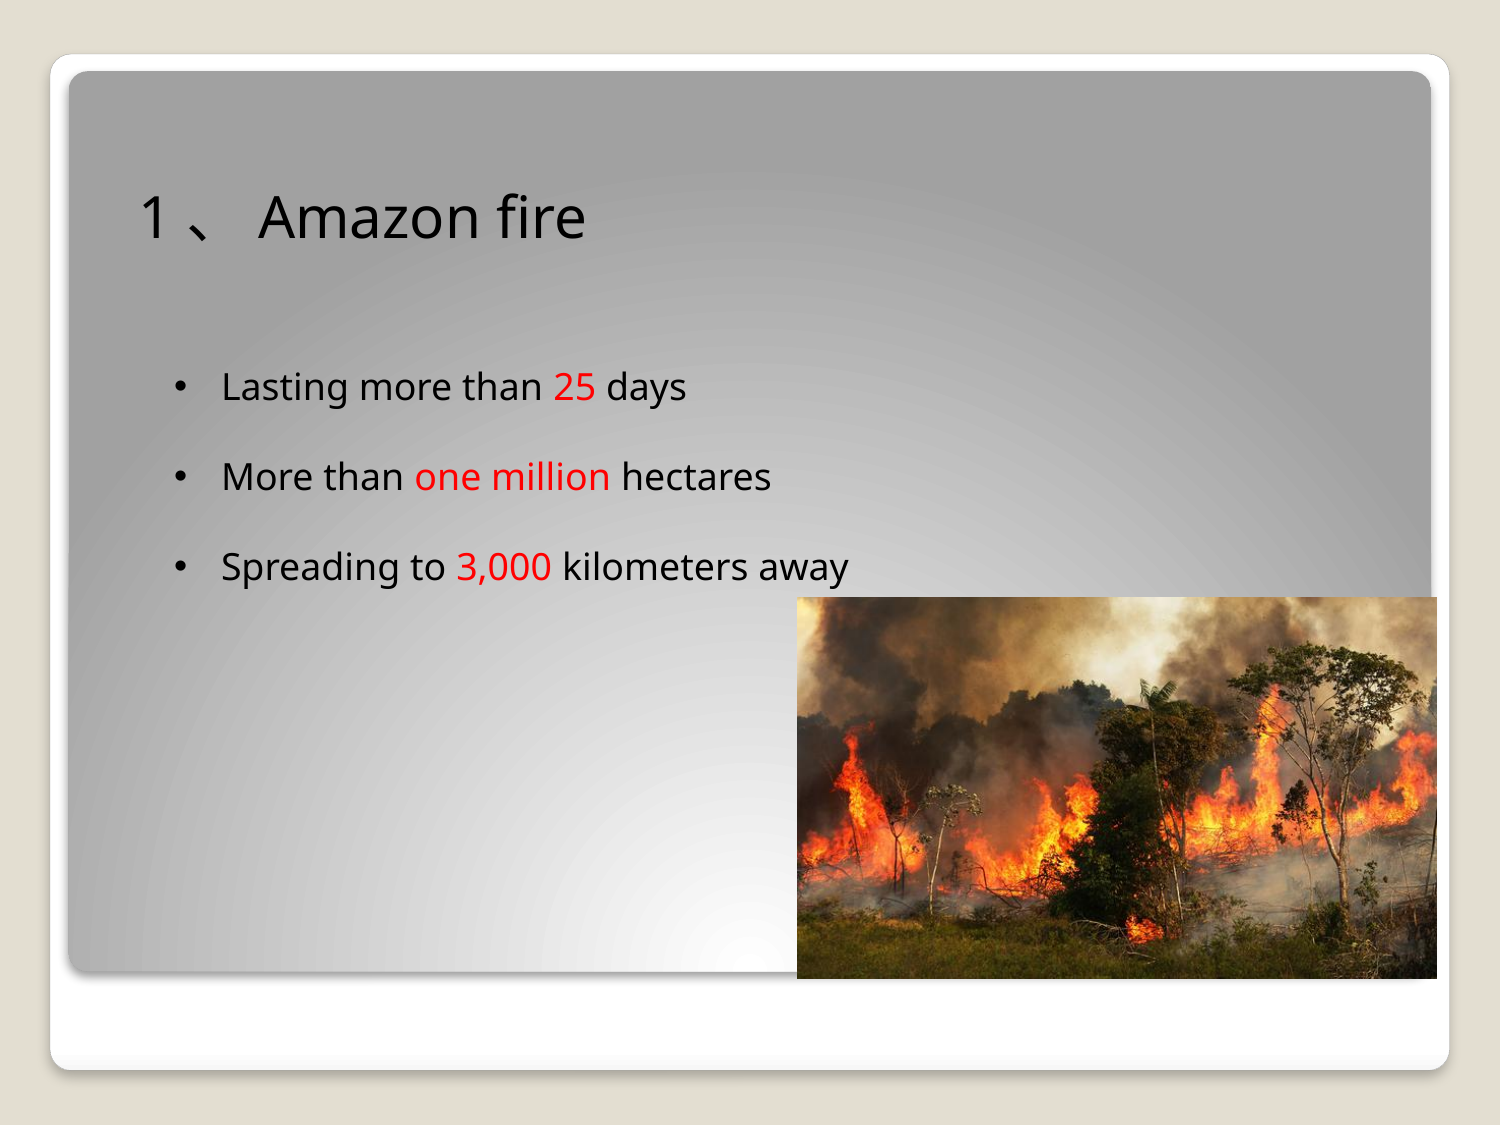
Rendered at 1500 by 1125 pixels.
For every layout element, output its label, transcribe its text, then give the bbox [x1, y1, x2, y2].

text_box Lasting more than 25 days More than one million hectares Spreading to 3,000 kilometers away [159, 355, 1036, 596]
picture [797, 597, 1437, 979]
text_box 1、Amazon fire [123, 172, 656, 258]
